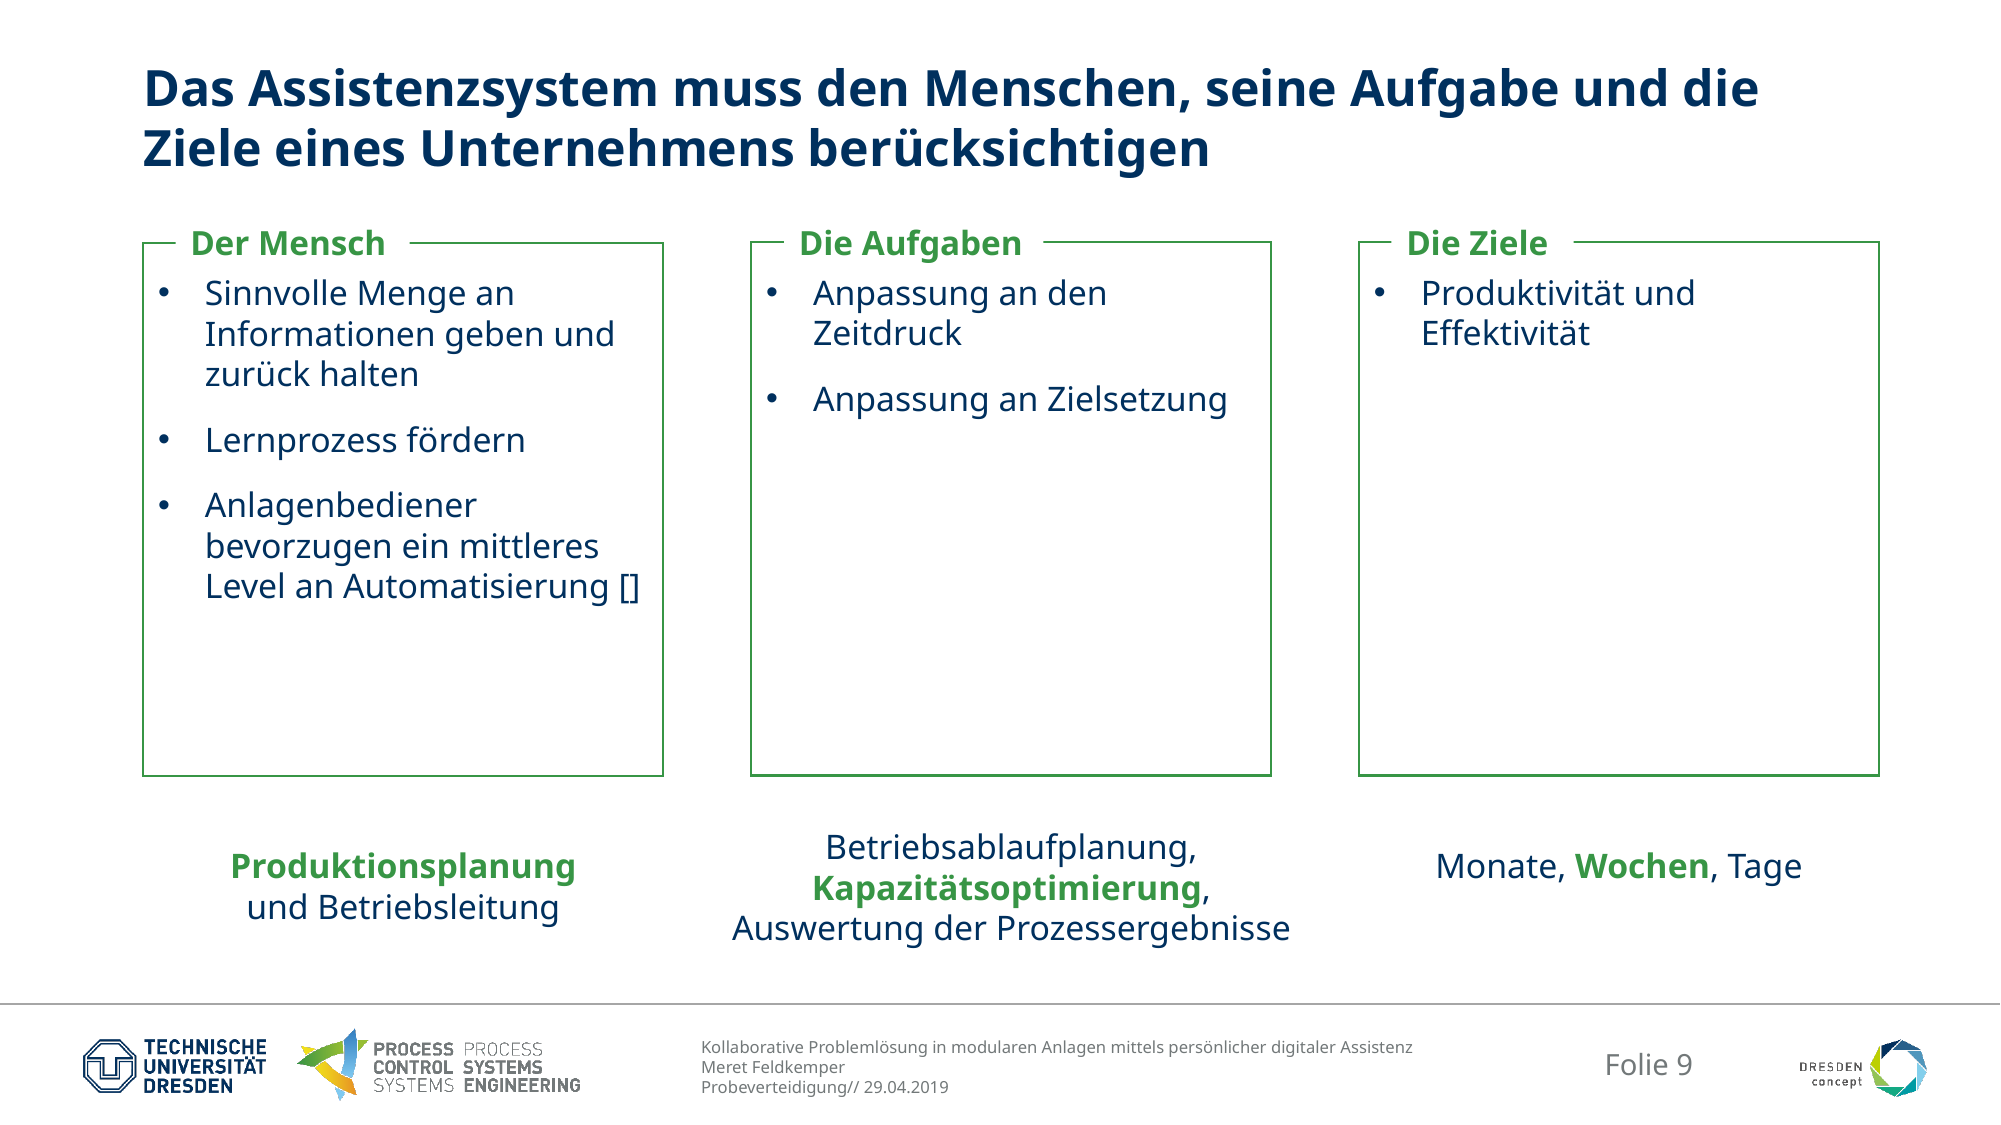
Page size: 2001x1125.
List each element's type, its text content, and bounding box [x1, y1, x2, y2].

text_box Betriebsablaufplanung, Kapazitätsoptimierung, Auswertung der Prozessergebnisse [715, 818, 1307, 996]
picture [83, 1039, 266, 1093]
text_box Monate, Wochen, Tage [1406, 837, 1832, 893]
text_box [143, 214, 664, 776]
picture [297, 1028, 580, 1101]
text_box Produktionsplanung und Betriebsleitung [208, 837, 599, 934]
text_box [751, 214, 1272, 776]
title Das Assistenzsystem muss den Menschen, seine Aufgabe und die Ziele eines Unternehmens berücksichtigen [143, 56, 1880, 169]
picture [1800, 1039, 1927, 1097]
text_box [1359, 214, 1879, 776]
